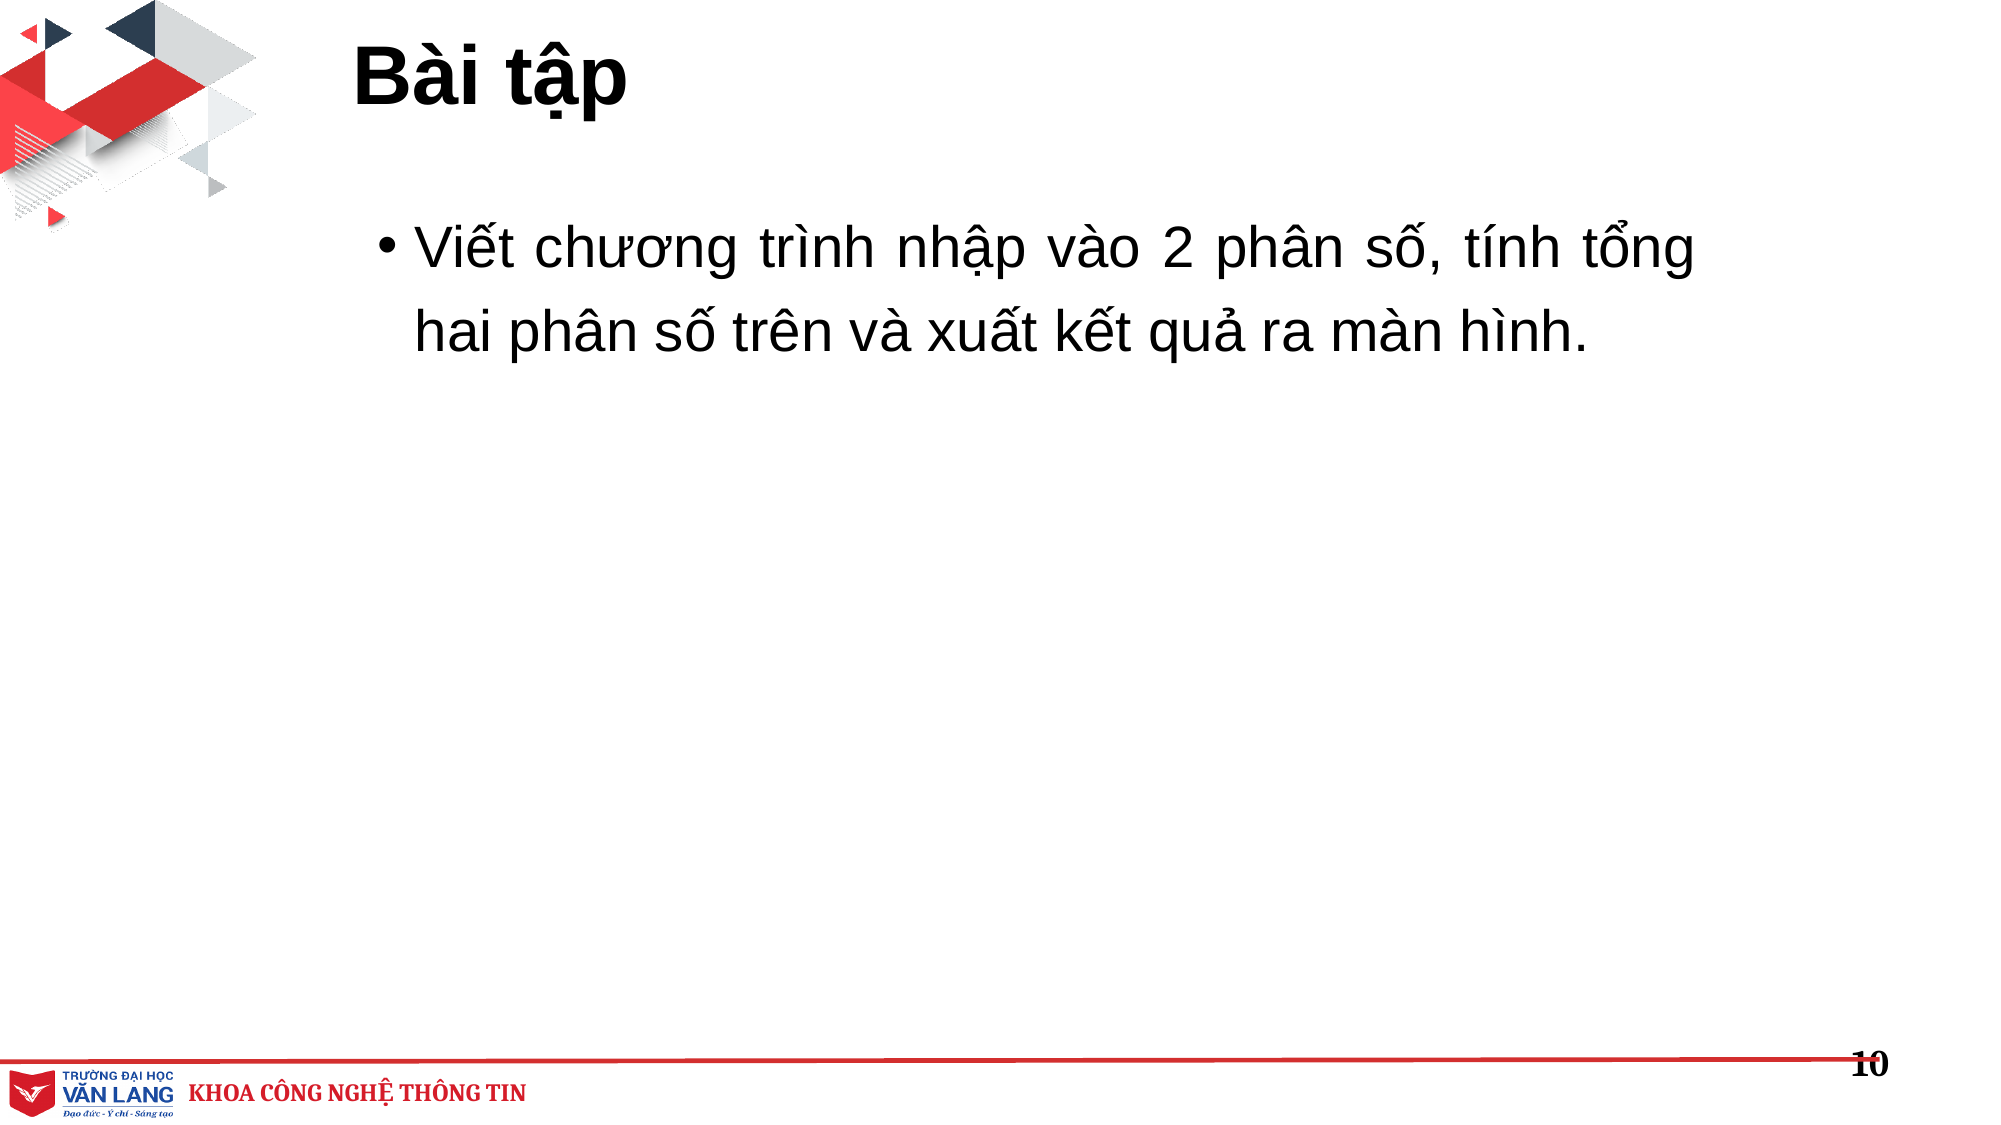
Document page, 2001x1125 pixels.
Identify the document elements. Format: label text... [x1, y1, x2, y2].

picture [8, 1069, 173, 1118]
title Bài tập [337, 24, 1750, 138]
picture [0, 0, 256, 233]
list Viết chương trình nhập vào 2 phân số, tính tổng hai phân số trên và xuất kết quả ra màn hình. [362, 187, 1713, 1043]
